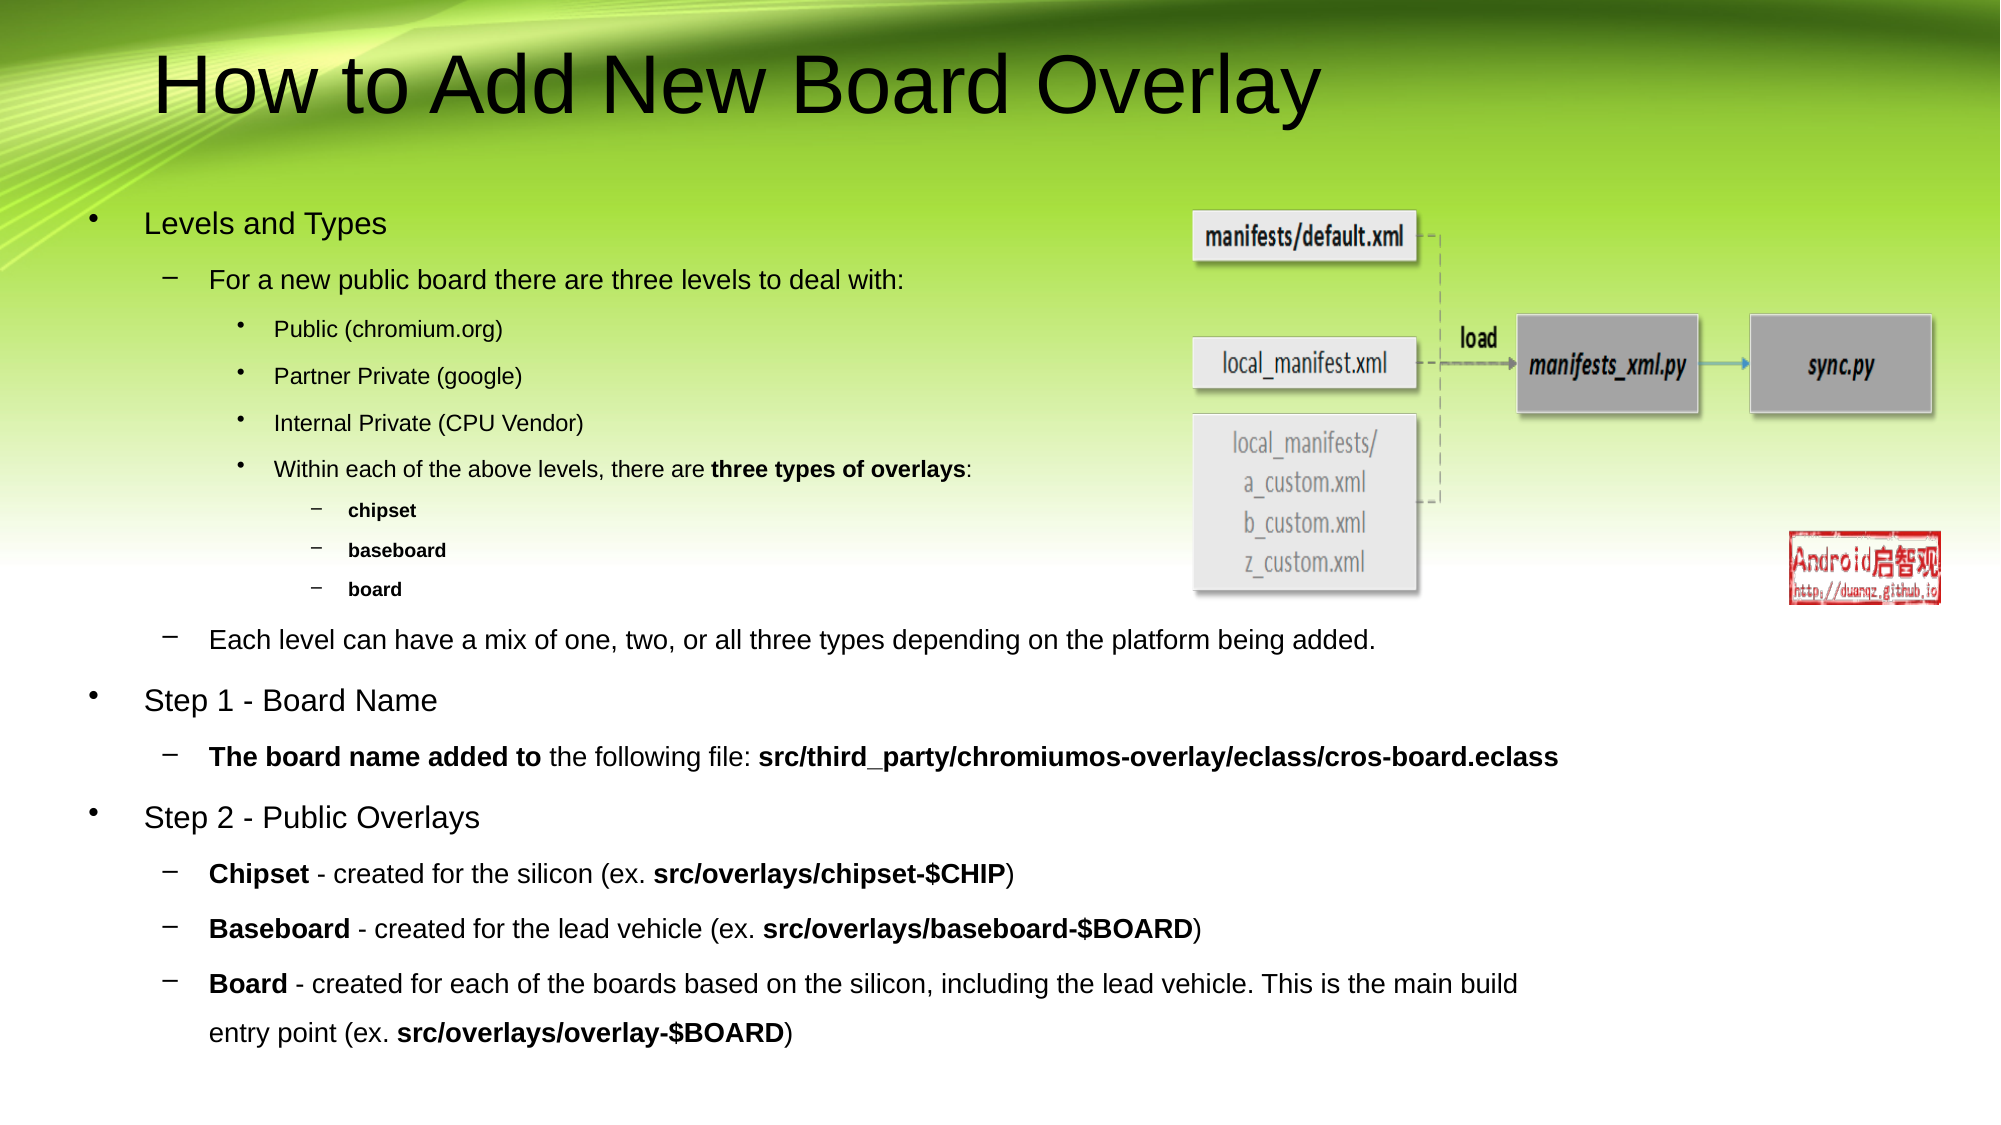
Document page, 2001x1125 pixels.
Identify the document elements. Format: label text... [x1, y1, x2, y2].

title How to Add New Board Overlay [137, 36, 1863, 125]
picture [0, 0, 2000, 1125]
list Levels and Types For a new public board there are three levels to deal with: Public (chromium.org) Partner Private (google) Internal Private (CPU Vendor) Within each of the above levels, there are three types of overlays: chipset baseboard board Each level can have a mix of one, two, or all three types depending on the platform being added. Step 1 - Board Name The board name added to the following file: src/third_party/chromiumos-overlay/eclass/cros-board.eclass Step 2 - Public Overlays Chipset - created for the silicon (ex. src/overlays/chipset-$CHIP) Baseboard - created for the lead vehicle (ex. src/overlays/baseboard-$BOARD) Board - created for each of the boards based on the silicon, including the lead vehicle. This is the main build entry point (ex. src/overlays/overlay-$BOARD) [73, 176, 1574, 1098]
